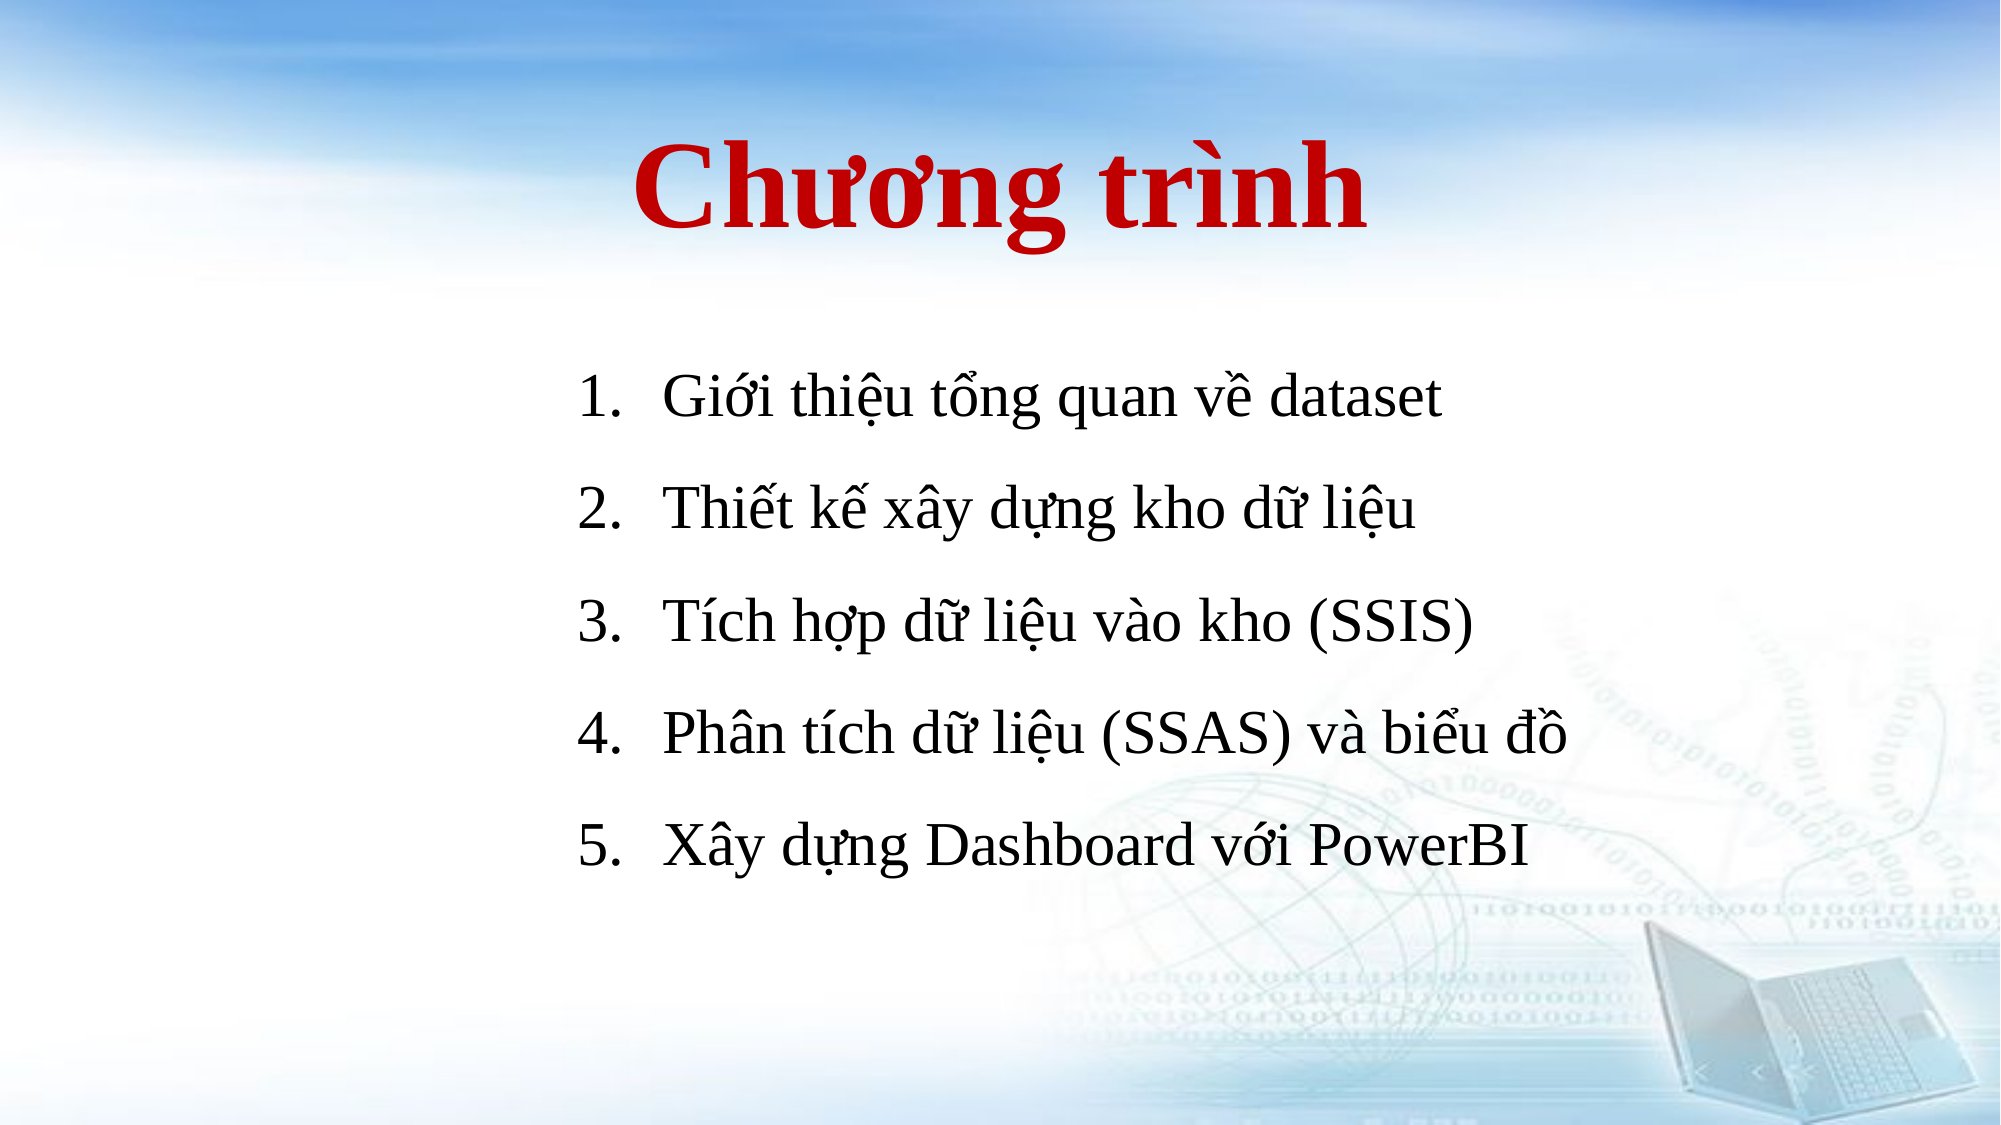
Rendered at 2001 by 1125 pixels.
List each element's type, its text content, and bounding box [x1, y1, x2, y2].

title Chương trình [249, 130, 1750, 263]
picture [0, 0, 2001, 1125]
text_box Giới thiệu tổng quan về dataset Thiết kế xây dựng kho dữ liệu Tích hợp dữ liệu vào kho (SSIS) Phân tích dữ liệu (SSAS) và biểu đồ Xây dựng Dashboard với PowerBI [562, 308, 1601, 886]
